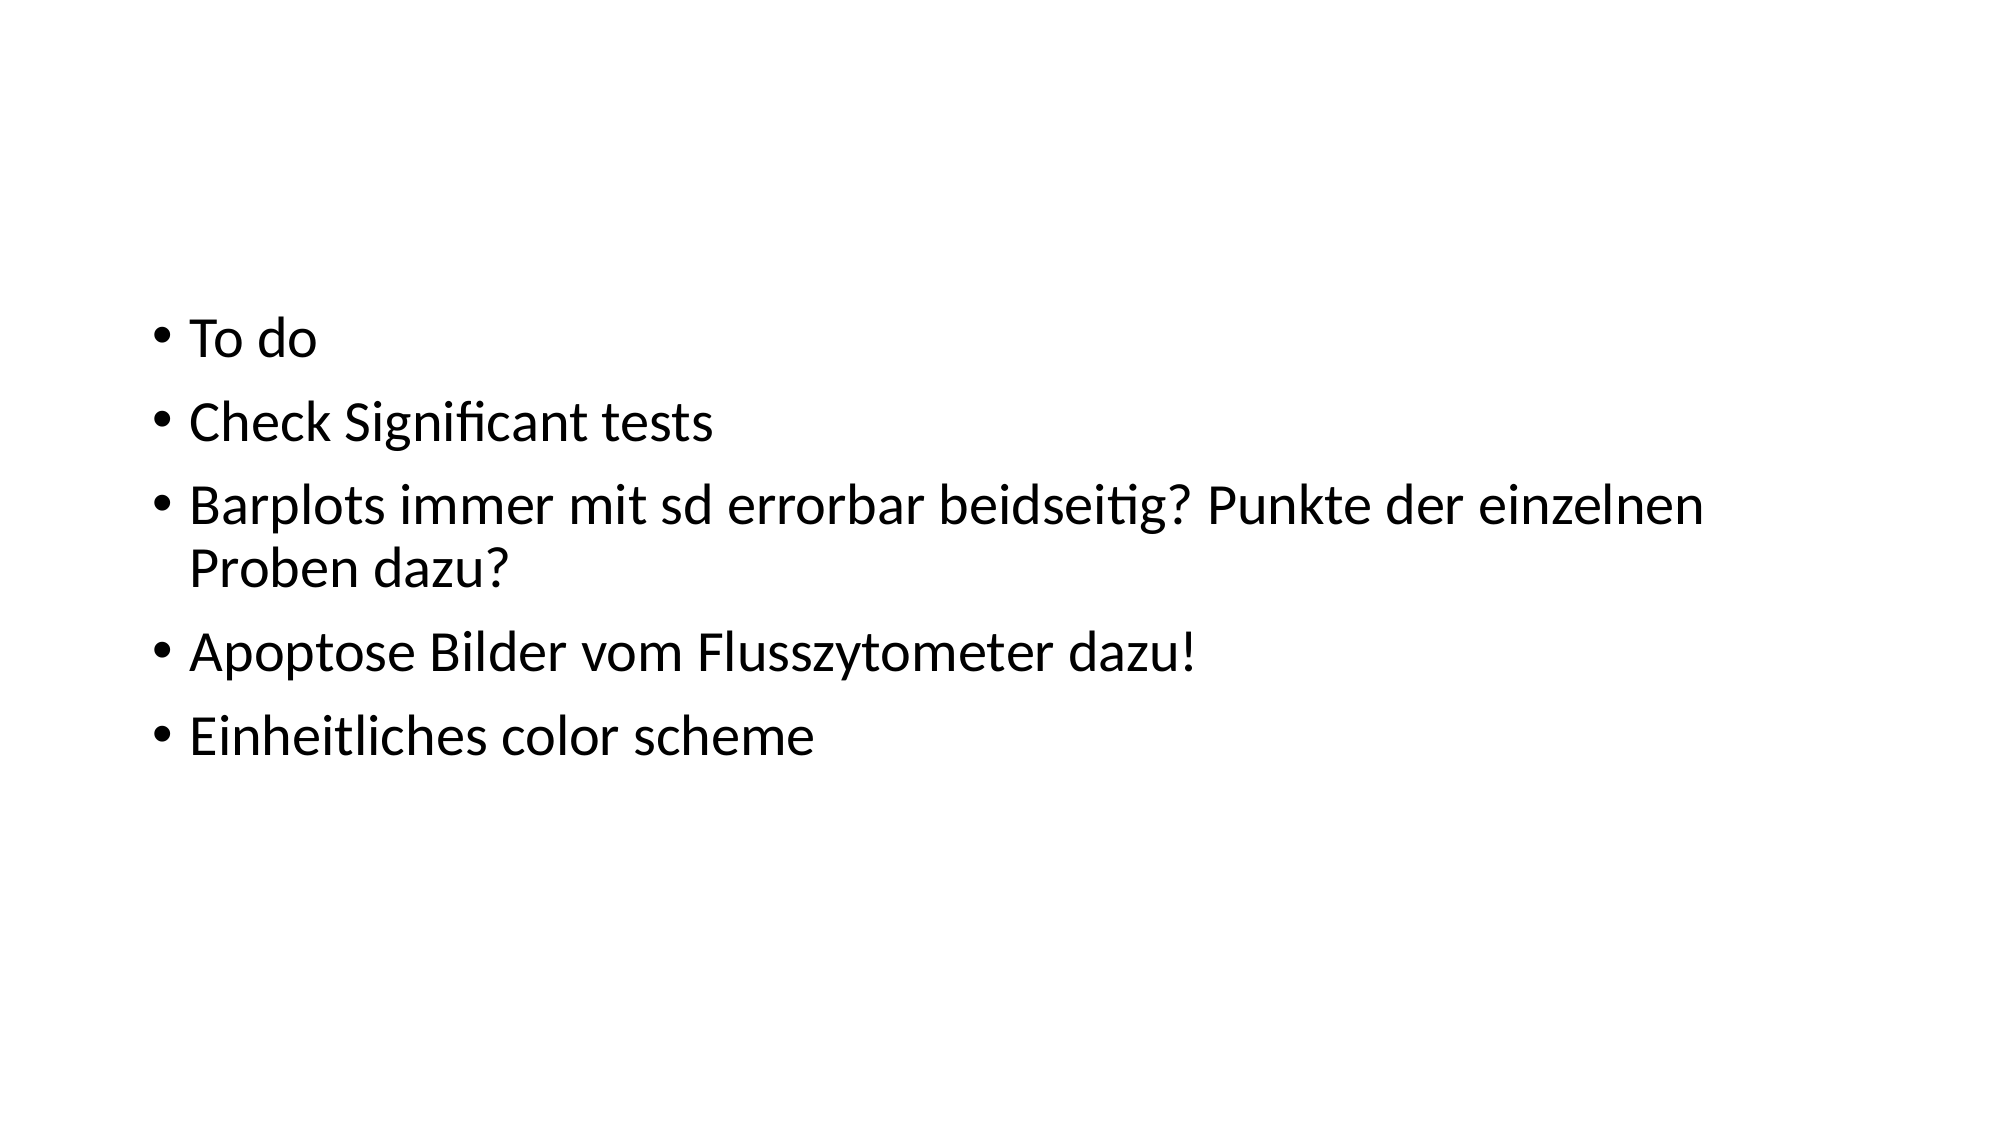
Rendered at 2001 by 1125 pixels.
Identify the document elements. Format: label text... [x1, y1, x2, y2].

list To do Check Significant tests Barplots immer mit sd errorbar beidseitig? Punkte der einzelnen Proben dazu? Apoptose Bilder vom Flusszytometer dazu! Einheitliches color scheme [137, 299, 1863, 1014]
